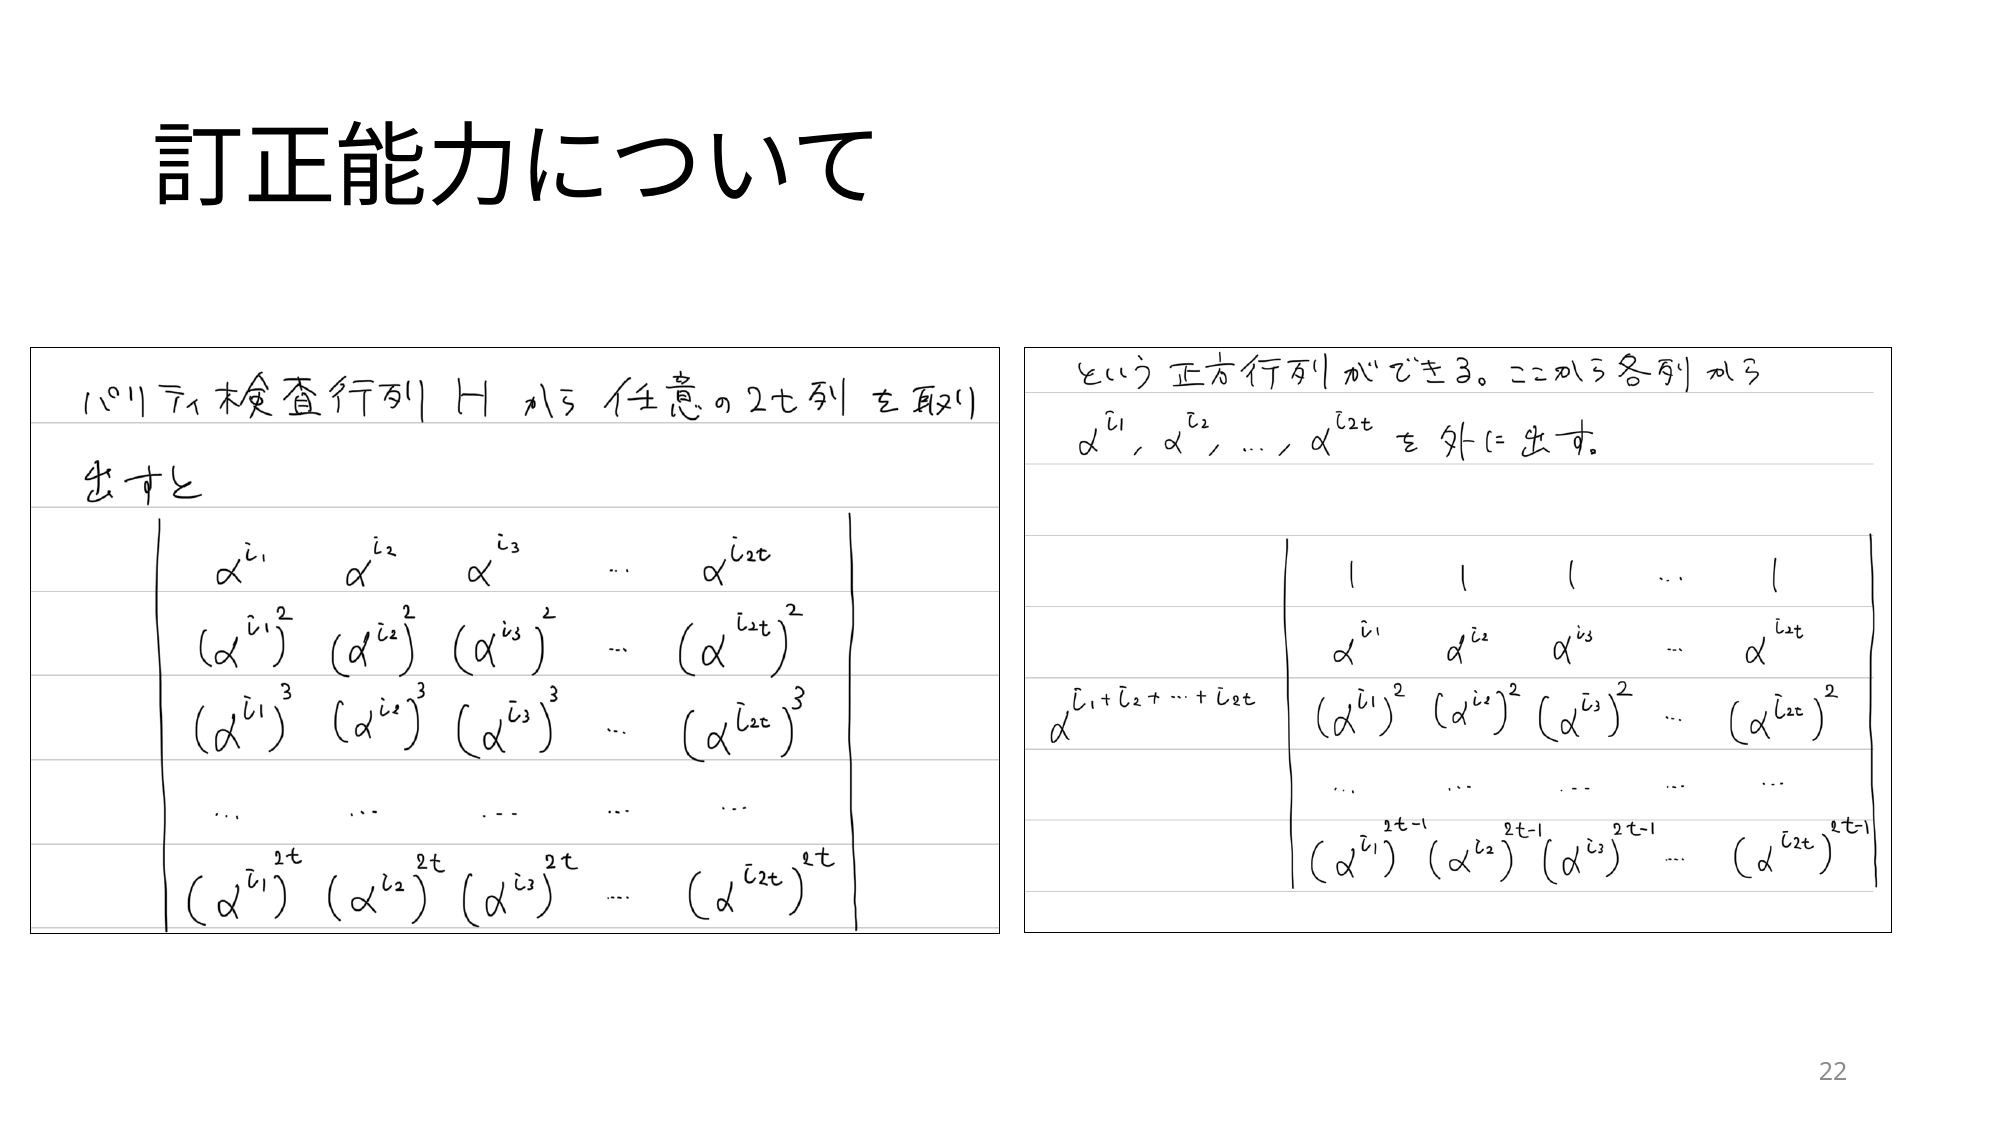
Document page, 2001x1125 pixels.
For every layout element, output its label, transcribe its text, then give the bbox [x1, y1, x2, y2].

picture [1024, 347, 1892, 933]
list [30, 347, 1000, 934]
slide_number 22 [1412, 1042, 1863, 1103]
title 訂正能力について [137, 59, 1863, 278]
